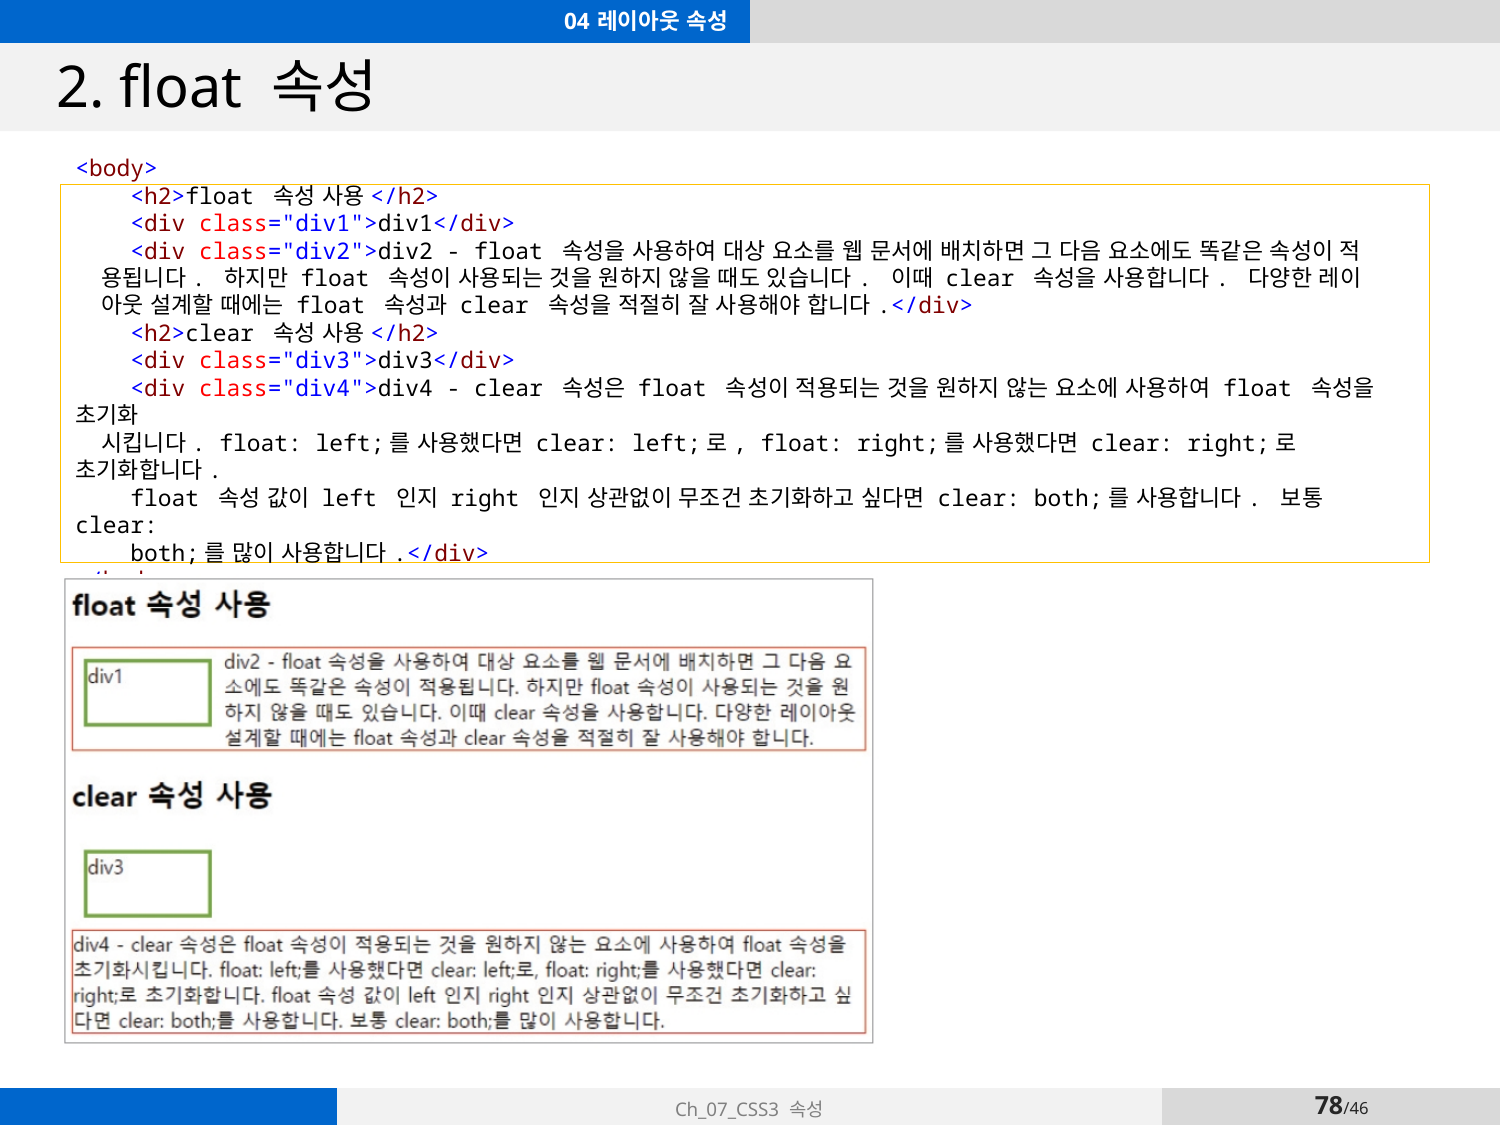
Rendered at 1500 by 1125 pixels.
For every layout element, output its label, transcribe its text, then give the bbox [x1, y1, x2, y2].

text_box <body> <h2>float 속성 사용</h2> <div class="div1">div1</div> <div class="div2">div2 - float 속성을 사용하여 대상 요소를 웹 문서에 배치하면 그 다음 요소에도 똑같은 속성이 적 용됩니다. 하지만 float 속성이 사용되는 것을 원하지 않을 때도 있습니다. 이때 clear 속성을 사용합니다. 다양한 레이 아웃 설계할 때에는 float 속성과 clear 속성을 적절히 잘 사용해야 합니다.</div> <h2>clear 속성 사용</h2> <div class="div3">div3</div> <div class="div4">div4 - clear 속성은 float 속성이 적용되는 것을 원하지 않는 요소에 사용하여 float 속성을 초기화 시킵니다. float: left;를 사용했다면 clear: left;로, float: right;를 사용했다면 clear: right;로 초기화합니다. float 속성 값이 left 인지 right 인지 상관없이 무조건 초기화하고 싶다면 clear: both;를 사용합니다. 보통 clear: both;를 많이 사용합니다.</div> </body> [58, 182, 1431, 565]
text_box 04 레이아웃 속성 [0, 0, 743, 43]
title 2. float 속성 [41, 42, 1459, 128]
picture [60, 574, 881, 1049]
